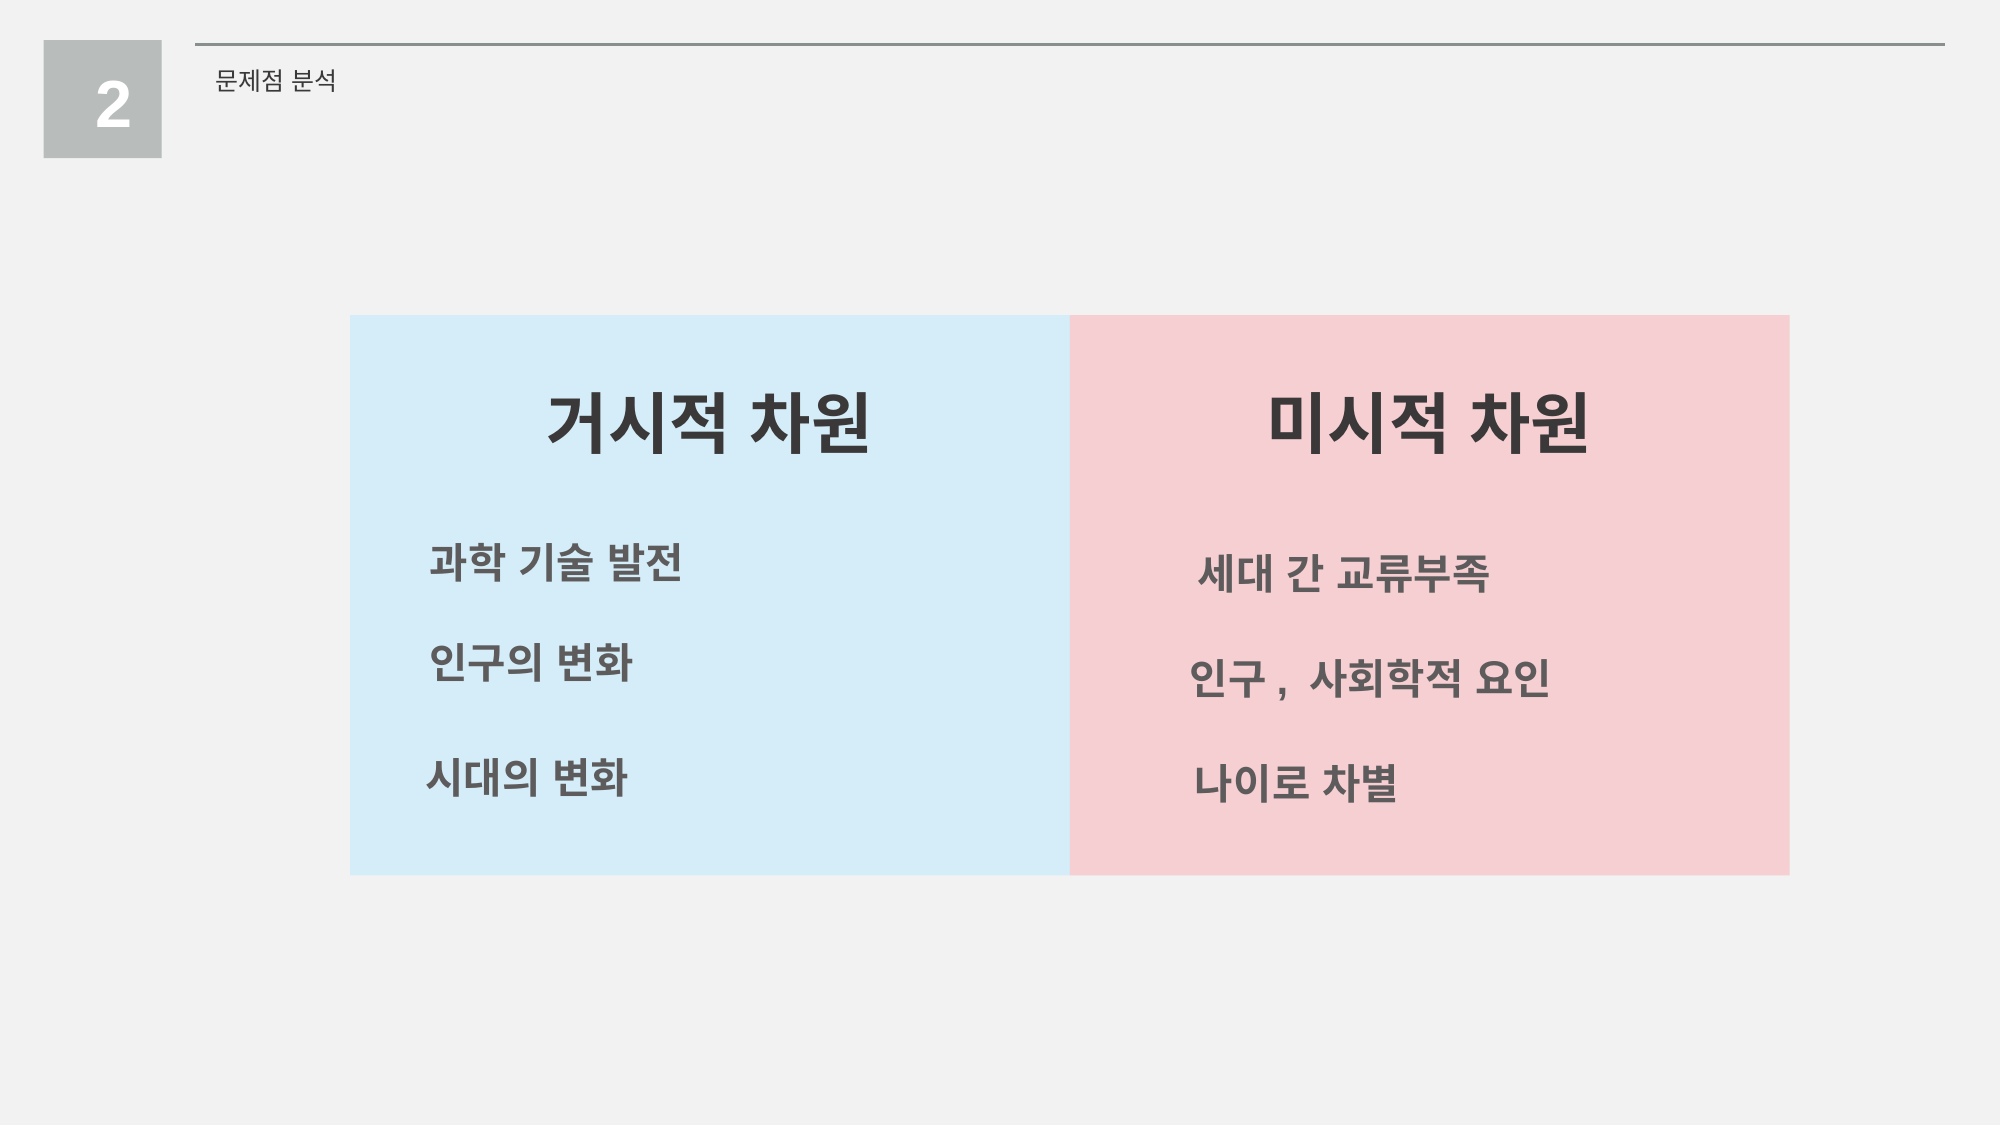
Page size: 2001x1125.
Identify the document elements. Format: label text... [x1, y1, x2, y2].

text_box 2 [80, 52, 123, 148]
text_box 세대 간 교류부족 [1182, 539, 1506, 605]
text_box 인구, 사회학적 요인 [1174, 645, 1568, 711]
text_box [42, 39, 163, 159]
text_box 문제점 분석 [200, 57, 353, 103]
text_box 인구의 변화 [414, 629, 649, 695]
text_box 시대의 변화 [410, 744, 645, 810]
text_box [1069, 314, 1791, 876]
text_box 거시적 차원 [532, 374, 889, 470]
text_box [349, 314, 1069, 876]
text_box 미시적 차원 [1251, 374, 1608, 470]
text_box 과학 기술 발전 [414, 529, 700, 595]
text_box 나이로 차별 [1180, 750, 1415, 816]
